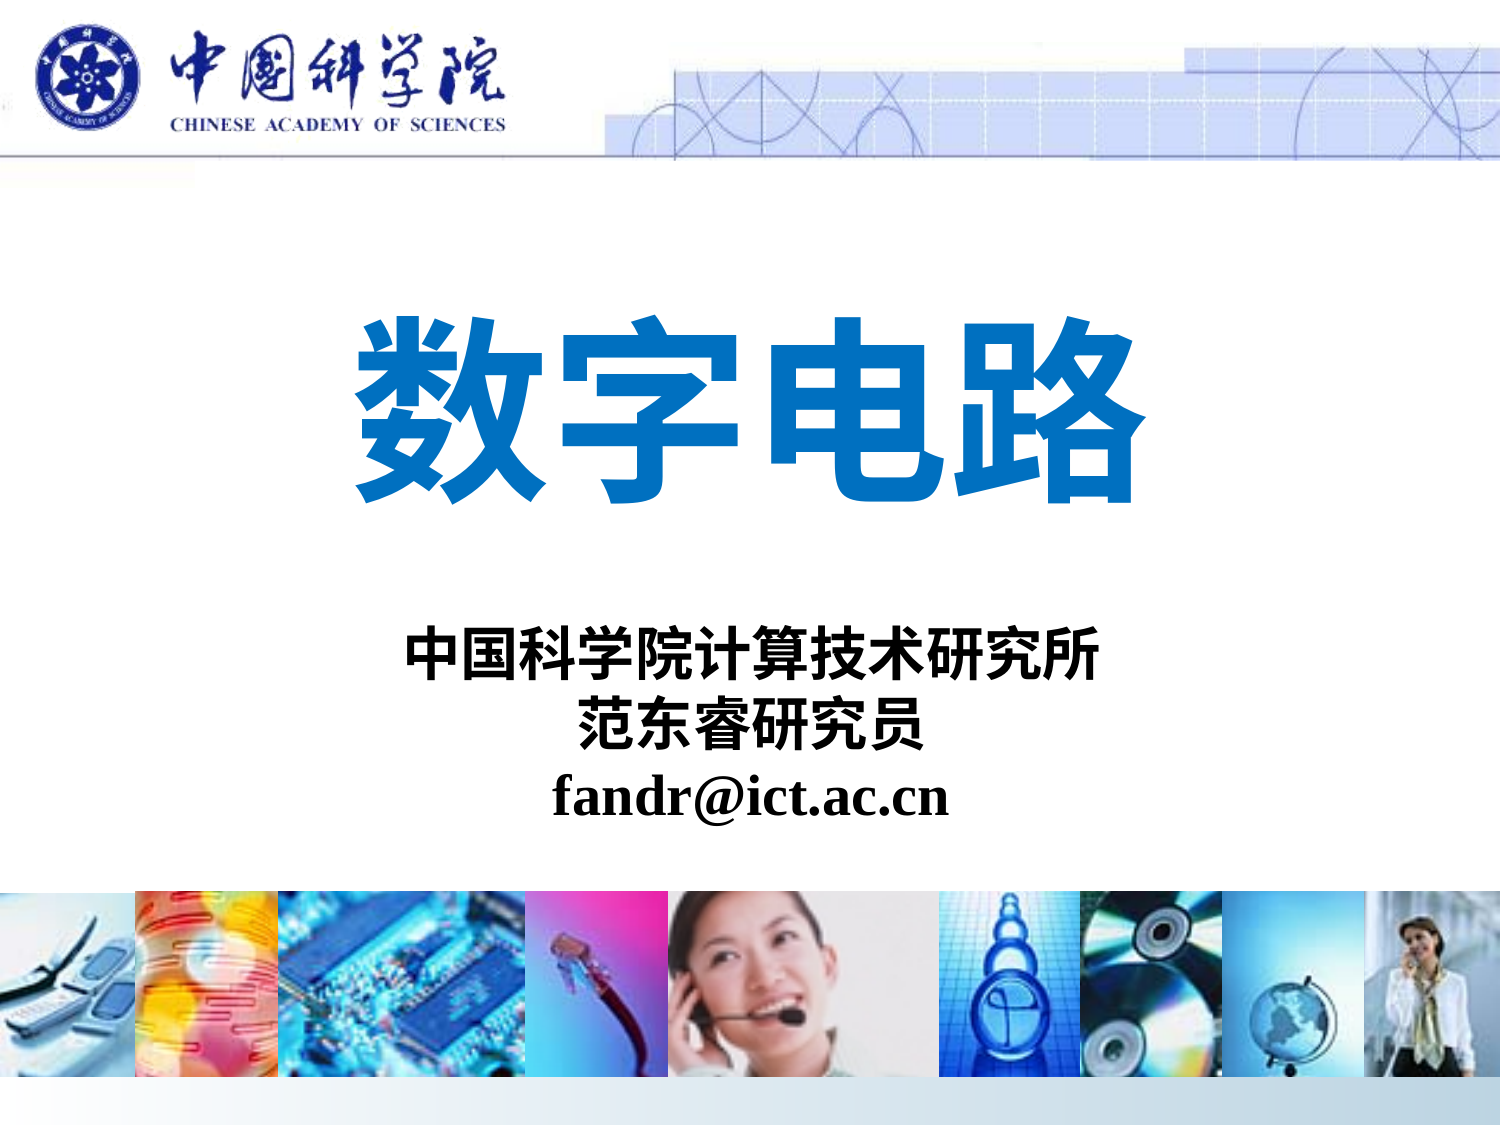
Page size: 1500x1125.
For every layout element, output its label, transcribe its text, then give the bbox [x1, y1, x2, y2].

text_box 数字电路 [74, 278, 1425, 516]
picture [0, 0, 1500, 188]
text_box 中国科学院计算技术研究所 范东睿研究员 fandr@ict.ac.cn [76, 609, 1427, 835]
picture [0, 891, 1500, 1078]
